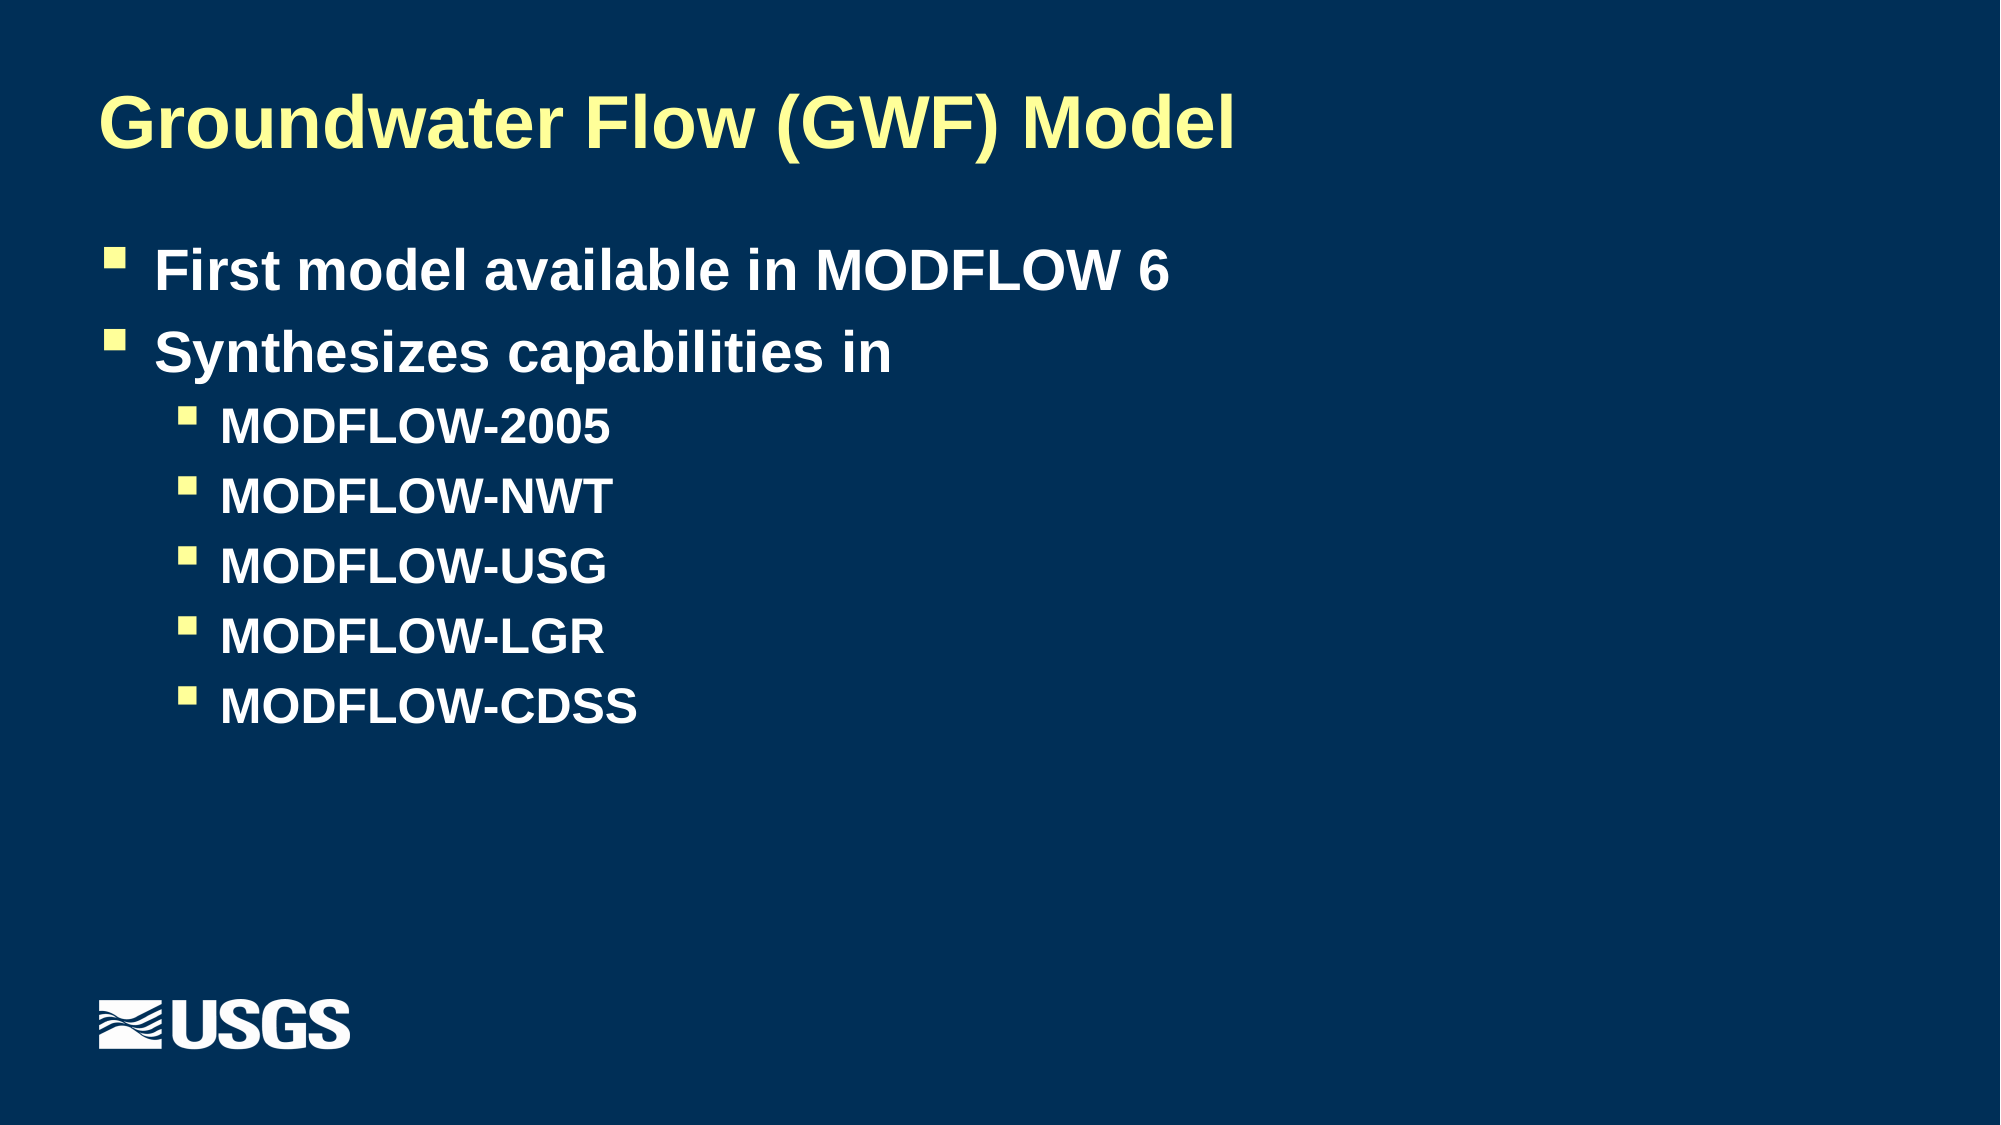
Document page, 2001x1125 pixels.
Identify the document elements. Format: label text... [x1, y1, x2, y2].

list First model available in MODFLOW 6 Synthesizes capabilities in MODFLOW-2005 MODFLOW-NWT MODFLOW-USG MODFLOW-LGR MODFLOW-CDSS [83, 224, 1900, 963]
title Groundwater Flow (GWF) Model [83, 24, 1900, 213]
